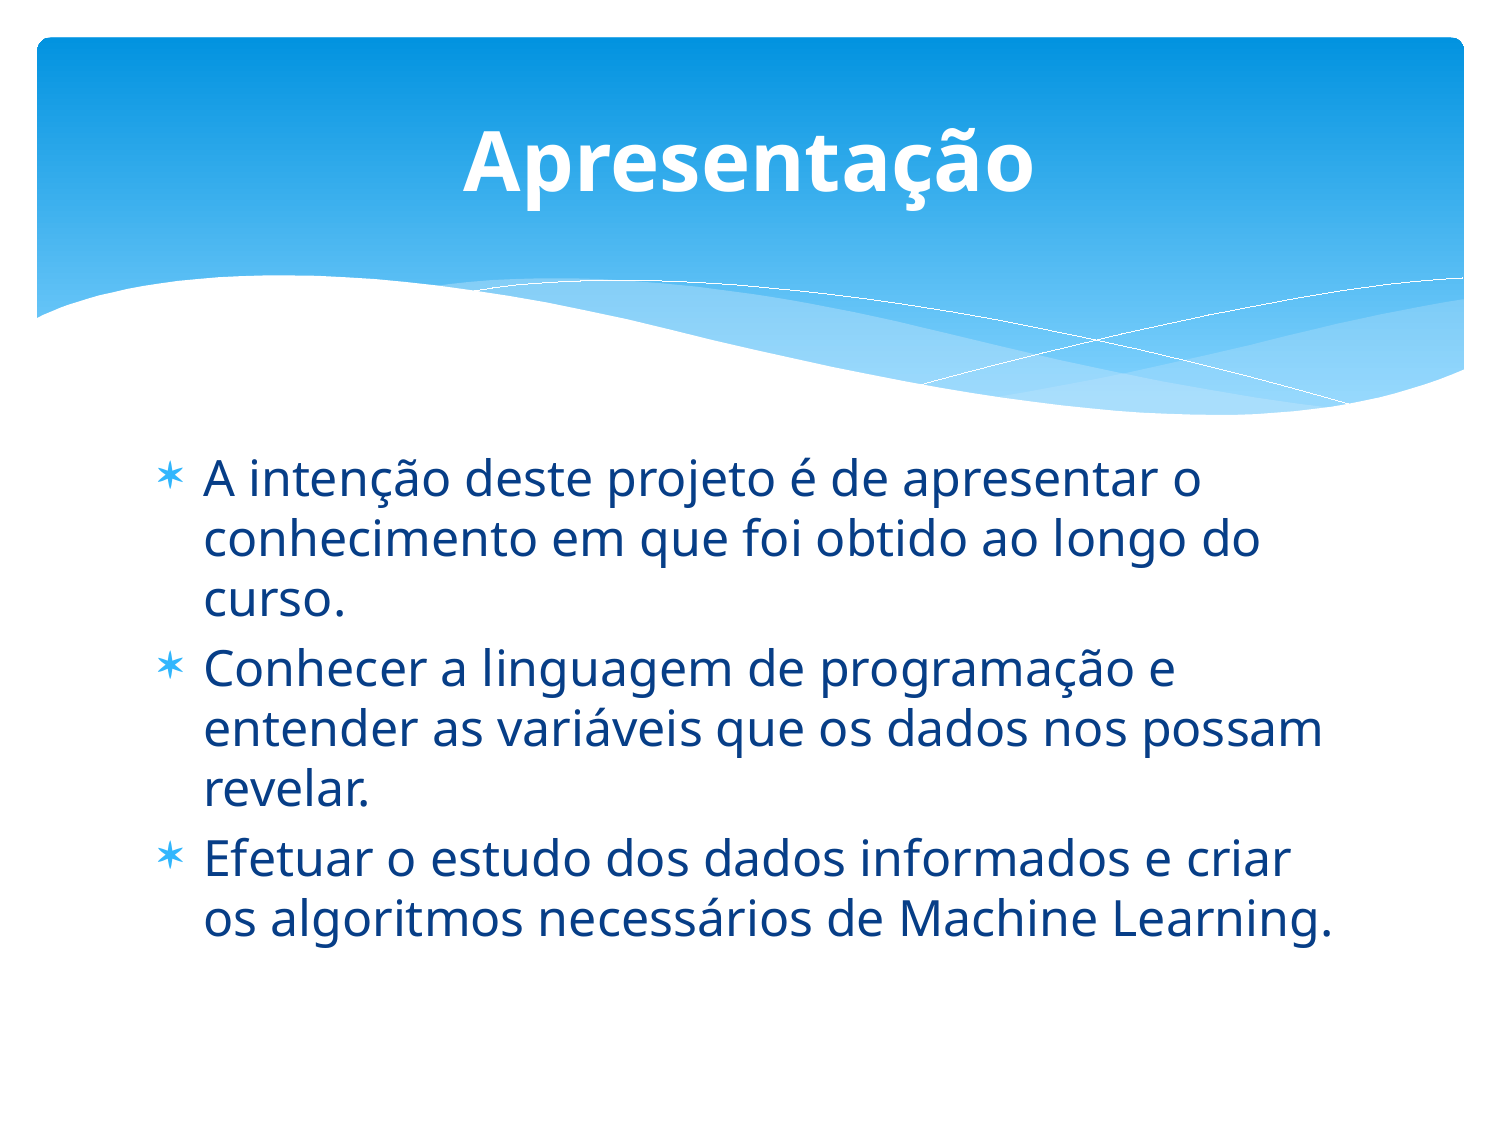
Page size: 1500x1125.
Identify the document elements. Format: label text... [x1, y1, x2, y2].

title Apresentação [75, 55, 1425, 261]
list A intenção deste projeto é de apresentar o conhecimento em que foi obtido ao longo do curso. Conhecer a linguagem de programação e entender as variáveis que os dados nos possam revelar. Efetuar o estudo dos dados informados e criar os algoritmos necessários de Machine Learning. [143, 438, 1359, 1005]
